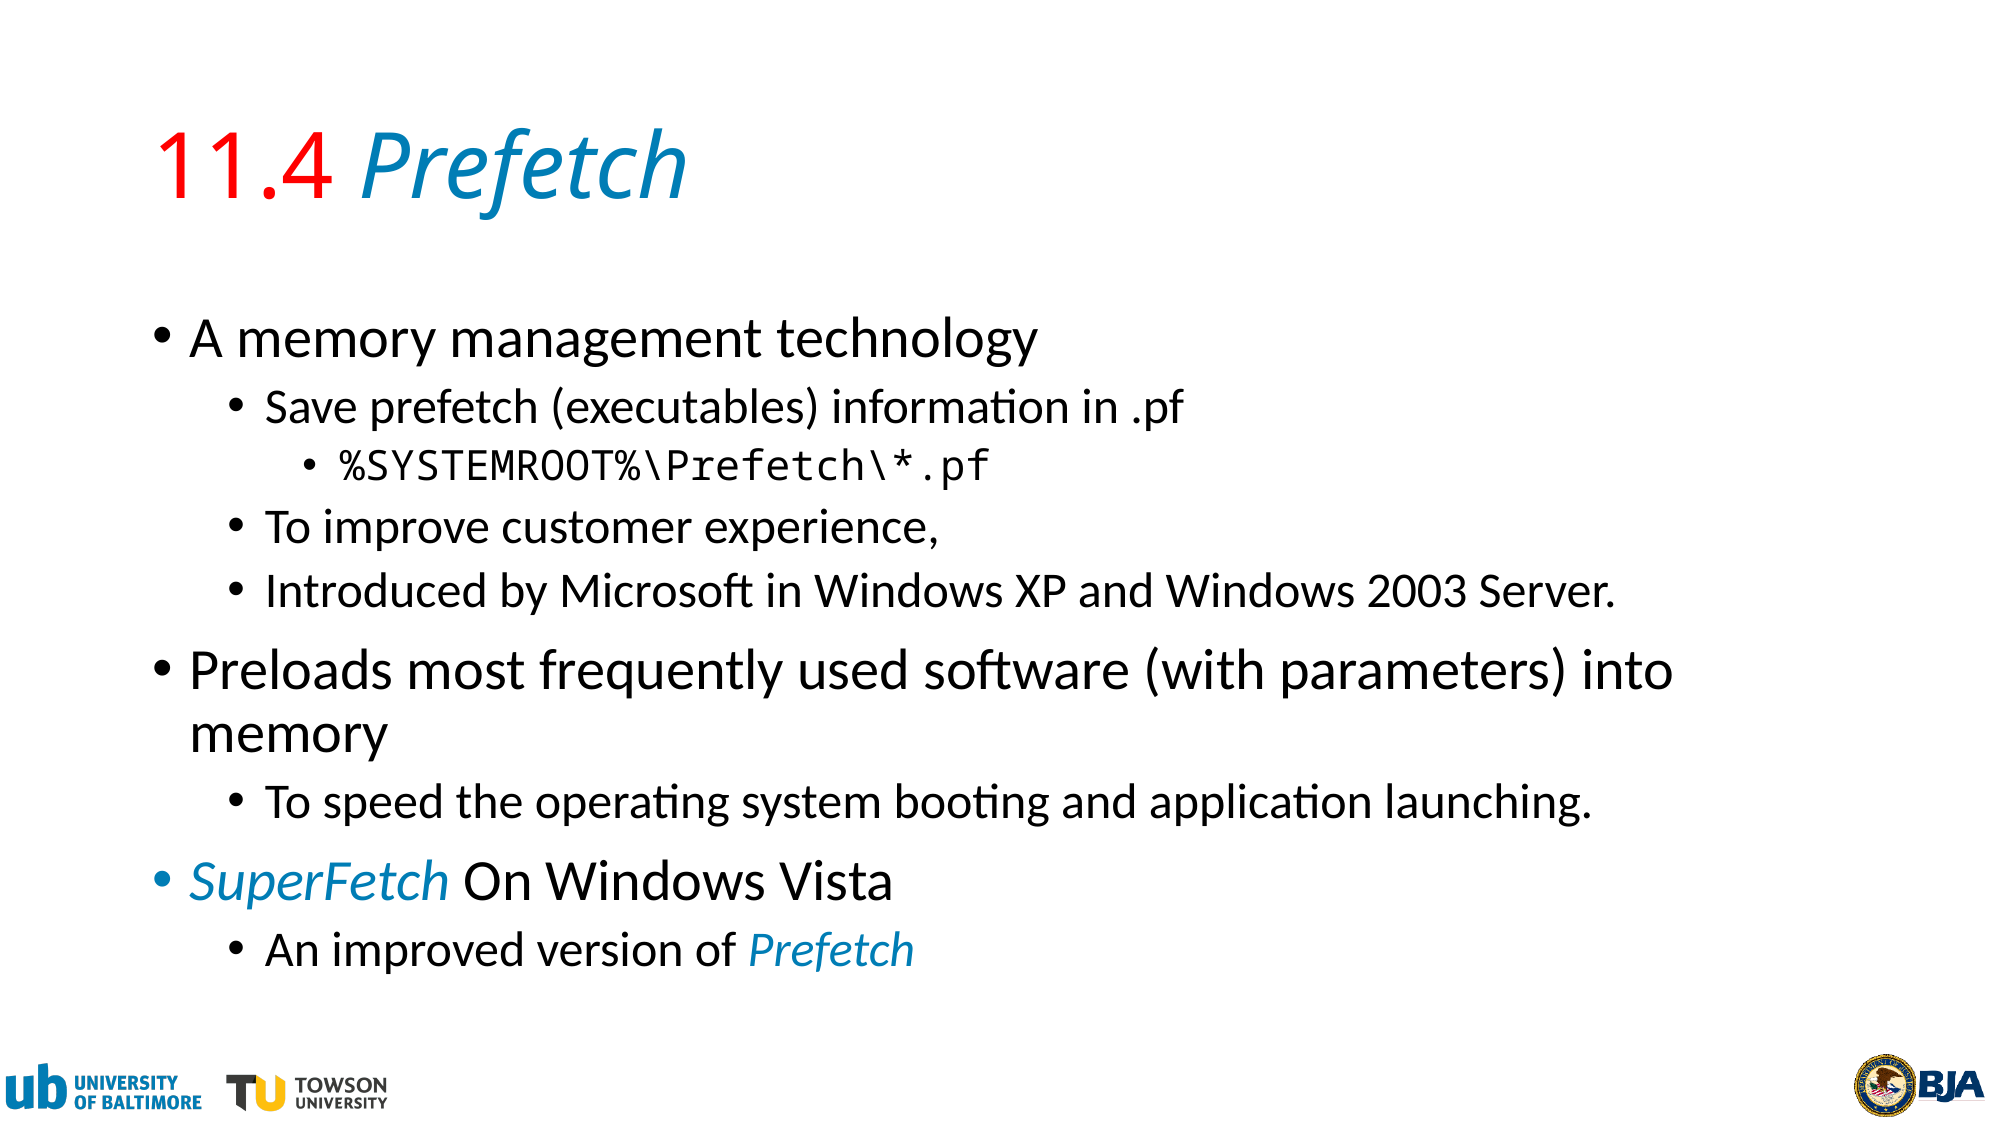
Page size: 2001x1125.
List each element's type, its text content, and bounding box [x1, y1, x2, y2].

picture [1854, 1054, 1986, 1117]
title 11.4 Prefetch [137, 59, 1863, 278]
picture [0, 1031, 407, 1125]
list A memory management technology Save prefetch (executables) information in .pf %SYSTEMROOT%\Prefetch\*.pf To improve customer experience, Introduced by Microsoft in Windows XP and Windows 2003 Server. Preloads most frequently used software (with parameters) into memory To speed the operating system booting and application launching. SuperFetch On Windows Vista An improved version of Prefetch [137, 299, 1863, 1014]
